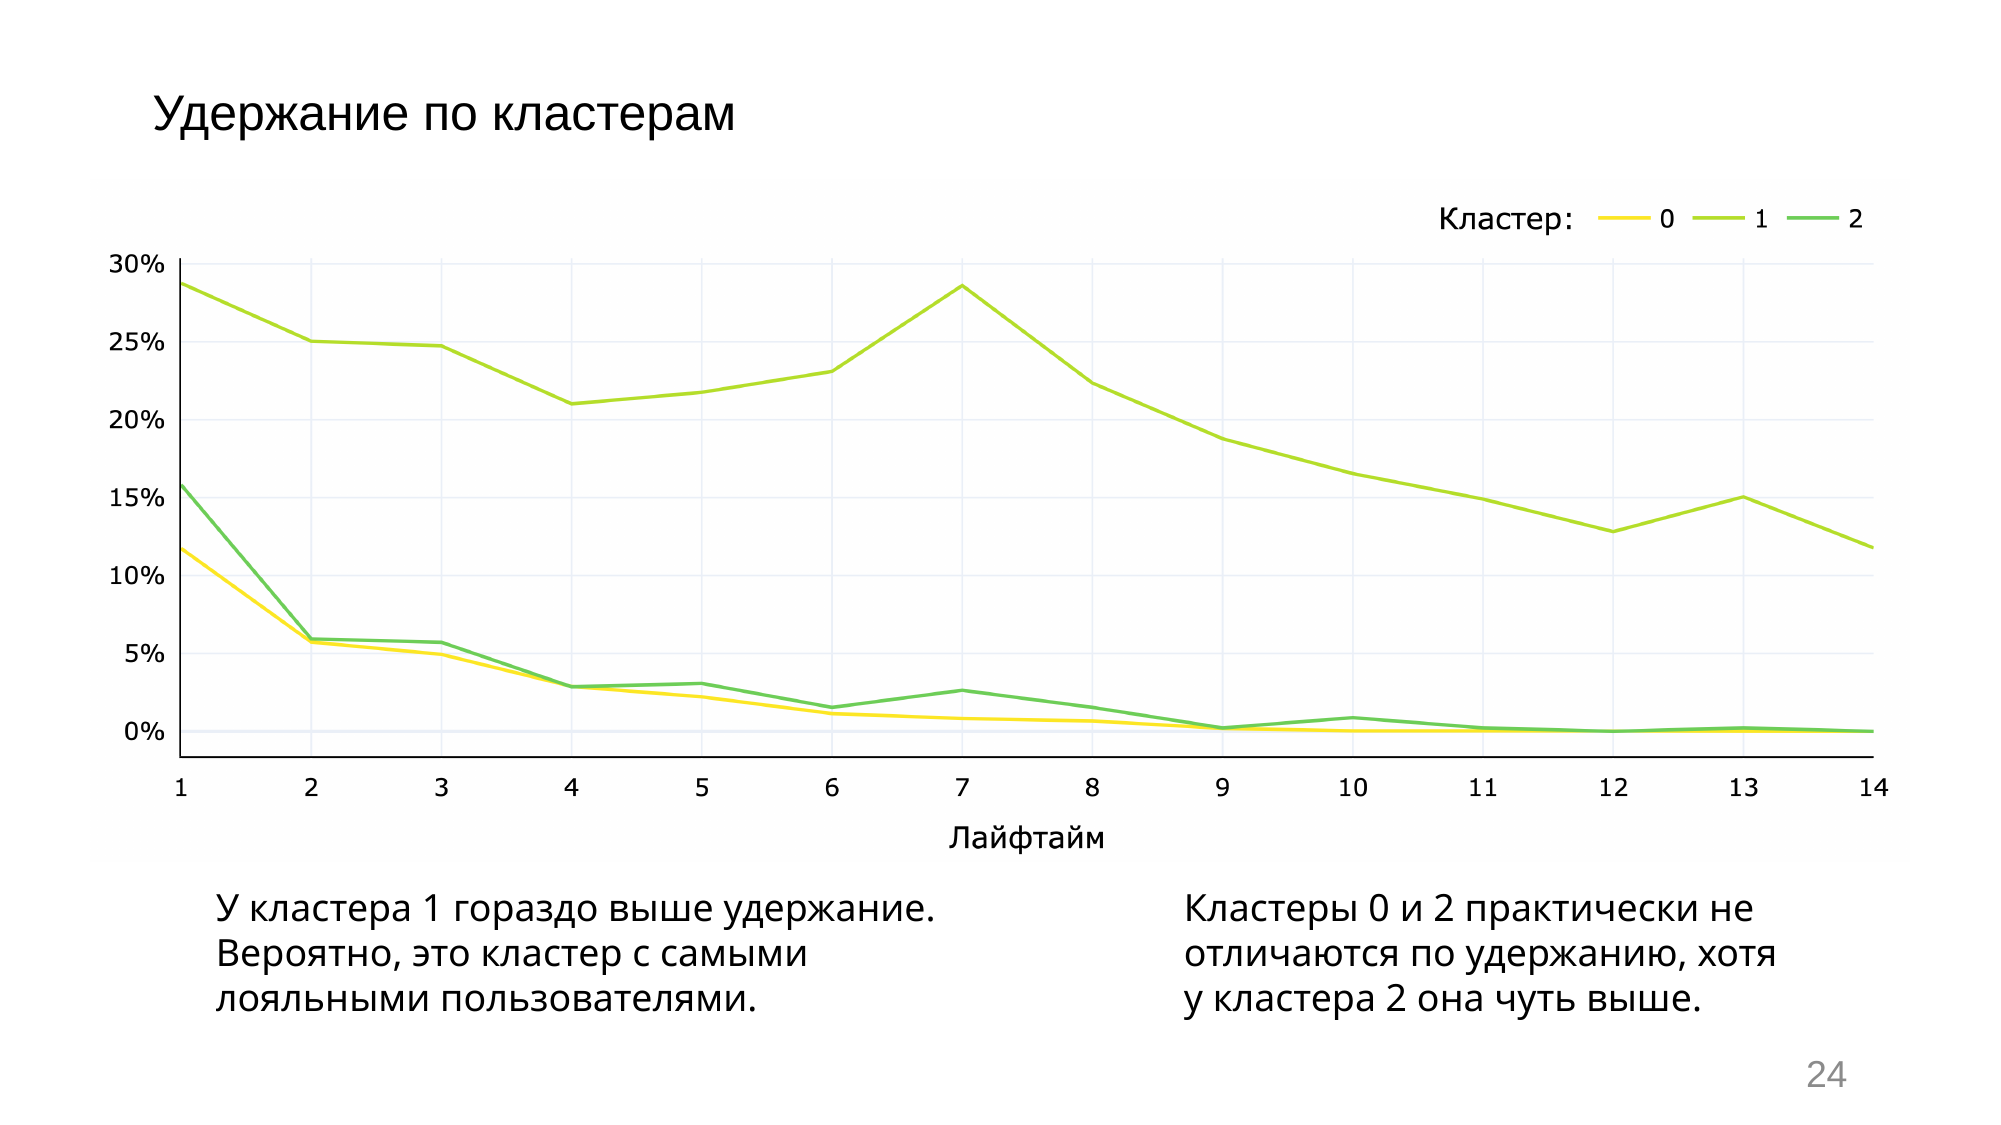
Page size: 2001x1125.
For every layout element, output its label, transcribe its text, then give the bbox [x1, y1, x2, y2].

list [90, 179, 1909, 862]
slide_number 24 [1412, 1042, 1863, 1103]
title Удержание по кластерам [137, 5, 1863, 179]
text_box У кластера 1 гораздо выше удержание. Вероятно, это кластер с самыми лояльными пользователями. [201, 876, 960, 1026]
text_box Кластеры 0 и 2 практически не отличаются по удержанию, хотя у кластера 2 она чуть выше. [1169, 876, 1822, 1026]
